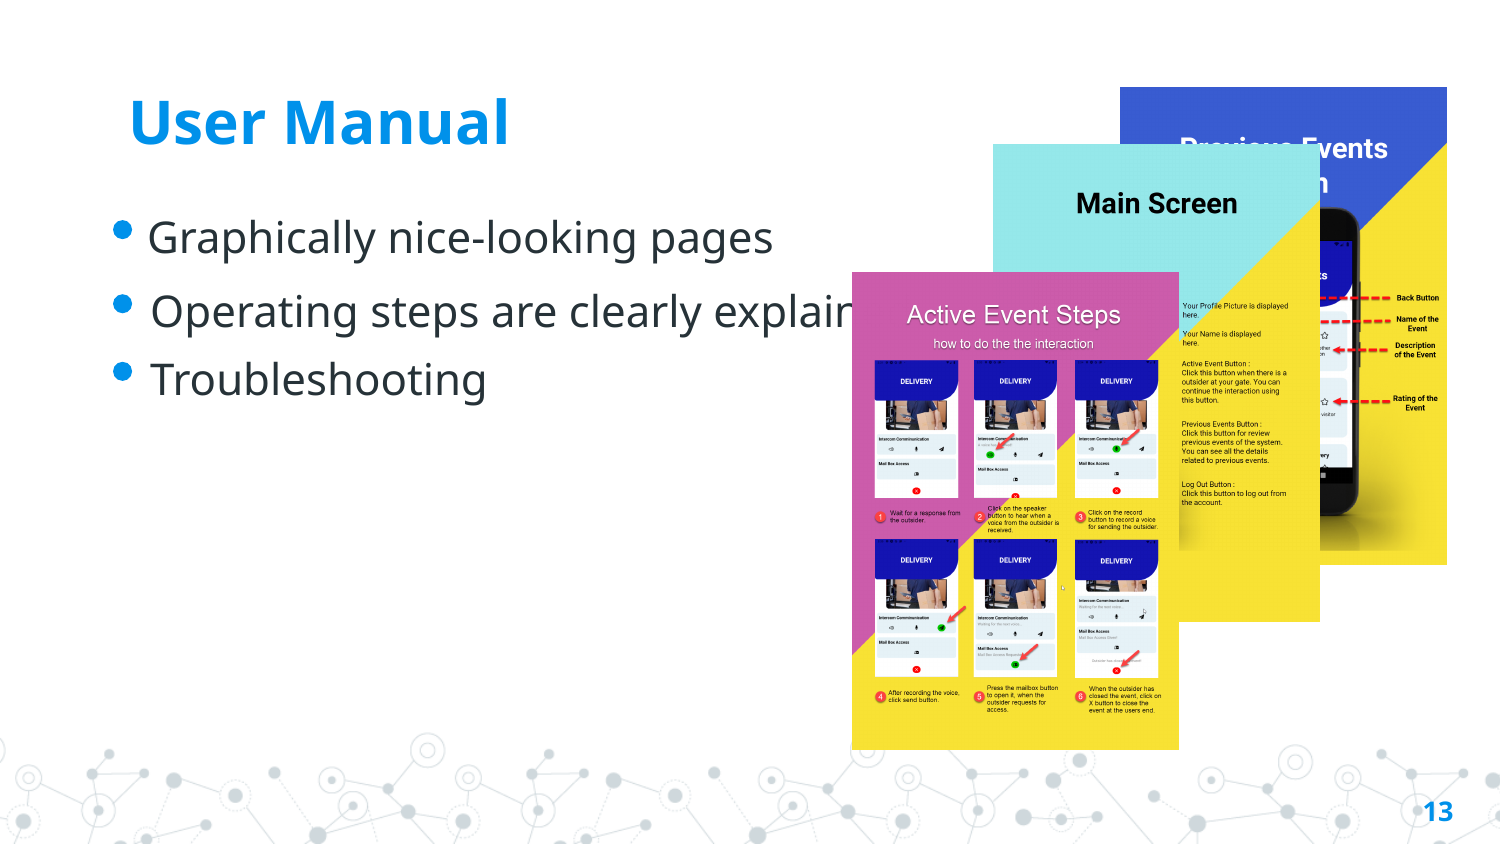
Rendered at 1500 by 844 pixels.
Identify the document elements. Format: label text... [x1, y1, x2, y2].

title User Manual [113, 56, 1356, 172]
text_box [113, 361, 133, 381]
title Graphically nice-looking pages [132, 187, 988, 273]
text_box [113, 220, 133, 240]
title Operating steps are clearly explained [135, 261, 988, 347]
text_box [113, 294, 133, 314]
title Troubleshooting [135, 347, 847, 414]
slide_number ‹#› [1378, 779, 1469, 844]
picture [0, 0, 1500, 844]
